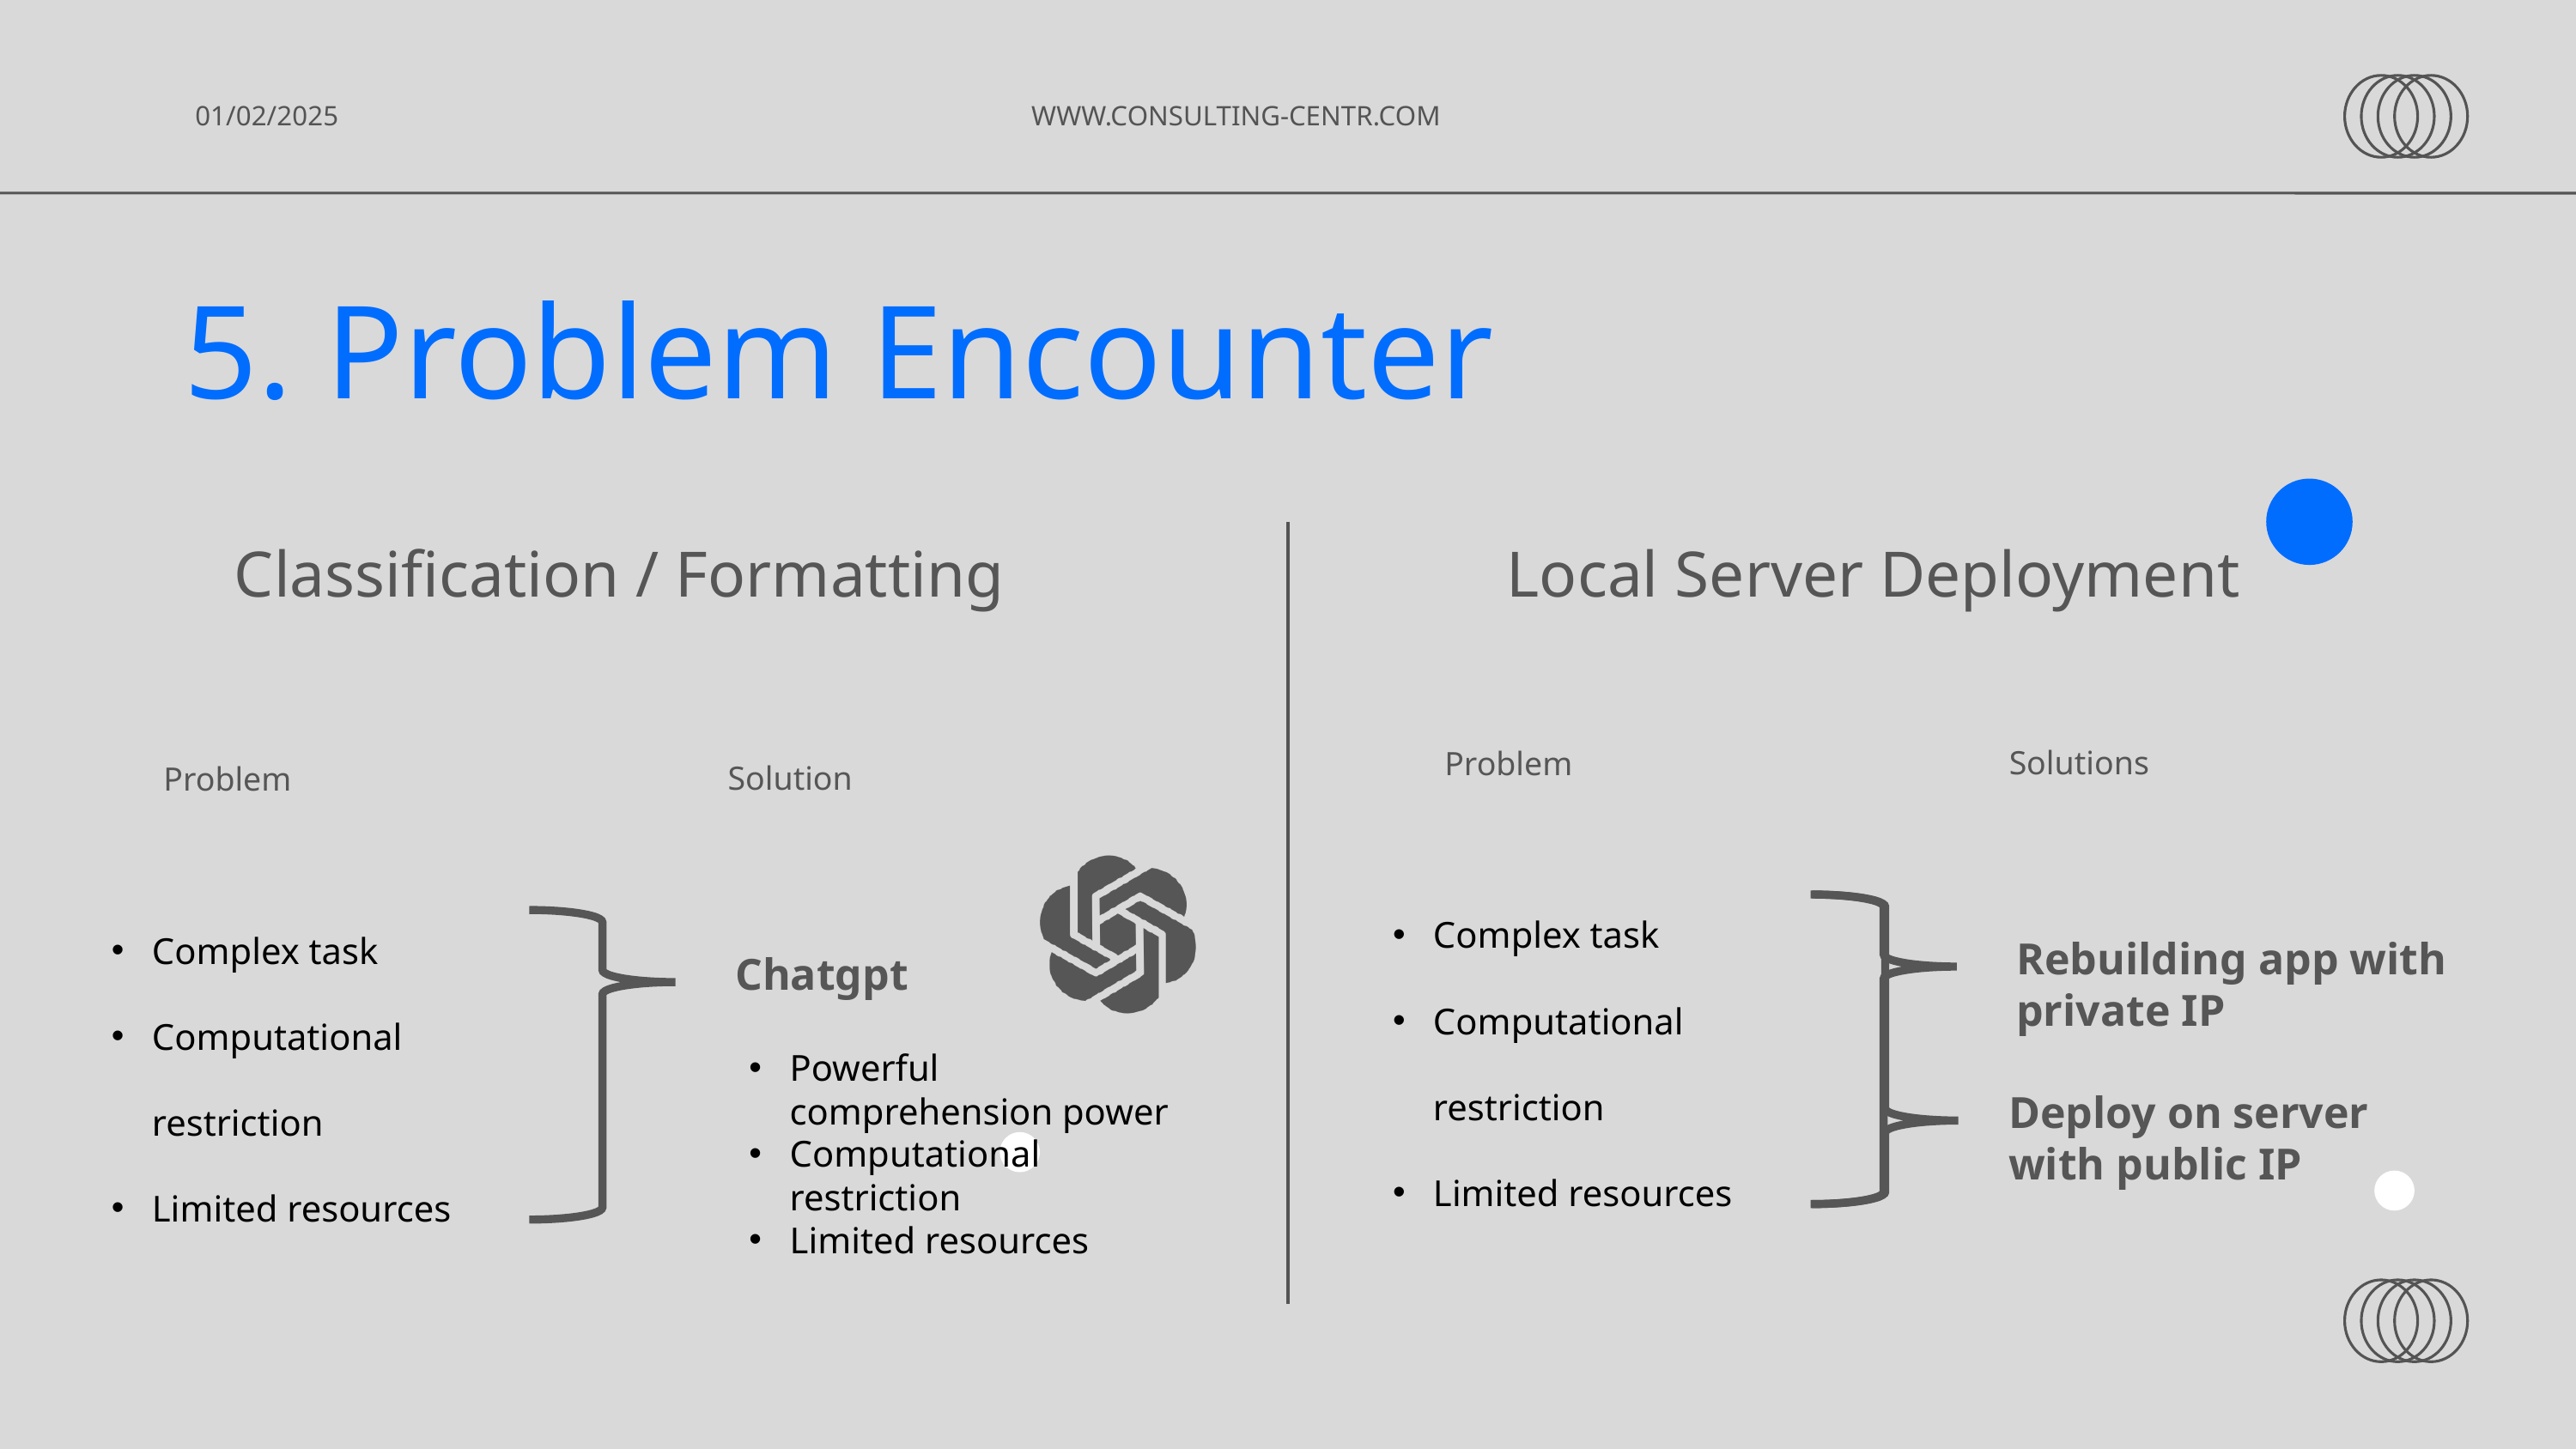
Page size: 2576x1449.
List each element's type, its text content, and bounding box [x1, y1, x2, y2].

text_box [1812, 894, 1959, 1205]
text_box 5. Problem Encounter [150, 270, 2439, 425]
text_box 01/02/2025 WWW.CONSULTING-CENTR.COM [187, 94, 2310, 132]
text_box Solutions [1996, 736, 2286, 788]
text_box [1886, 957, 1957, 976]
text_box Complex task Computational restriction Limited resources [111, 885, 552, 1270]
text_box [2344, 1279, 2468, 1362]
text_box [2344, 75, 2468, 158]
text_box Chatgpt [722, 941, 1002, 1006]
picture [1019, 835, 1207, 1024]
text_box Classification / Formatting [221, 521, 1018, 609]
text_box Complex task Computational restriction Limited resources [1393, 870, 1833, 1254]
text_box Deploy on server with public IP [1996, 1078, 2460, 1195]
text_box [529, 909, 676, 1221]
text_box Local Server Deployment [1488, 521, 2258, 609]
text_box Solution [715, 751, 1005, 803]
text_box Powerful comprehension power Computational restriction Limited resources [749, 1046, 1189, 1300]
text_box Problem [150, 752, 440, 804]
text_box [2374, 1170, 2415, 1211]
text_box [999, 1131, 1041, 1173]
text_box Problem [1431, 737, 1722, 789]
text_box Rebuilding app with private IP [2003, 925, 2468, 1041]
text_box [2266, 478, 2353, 566]
